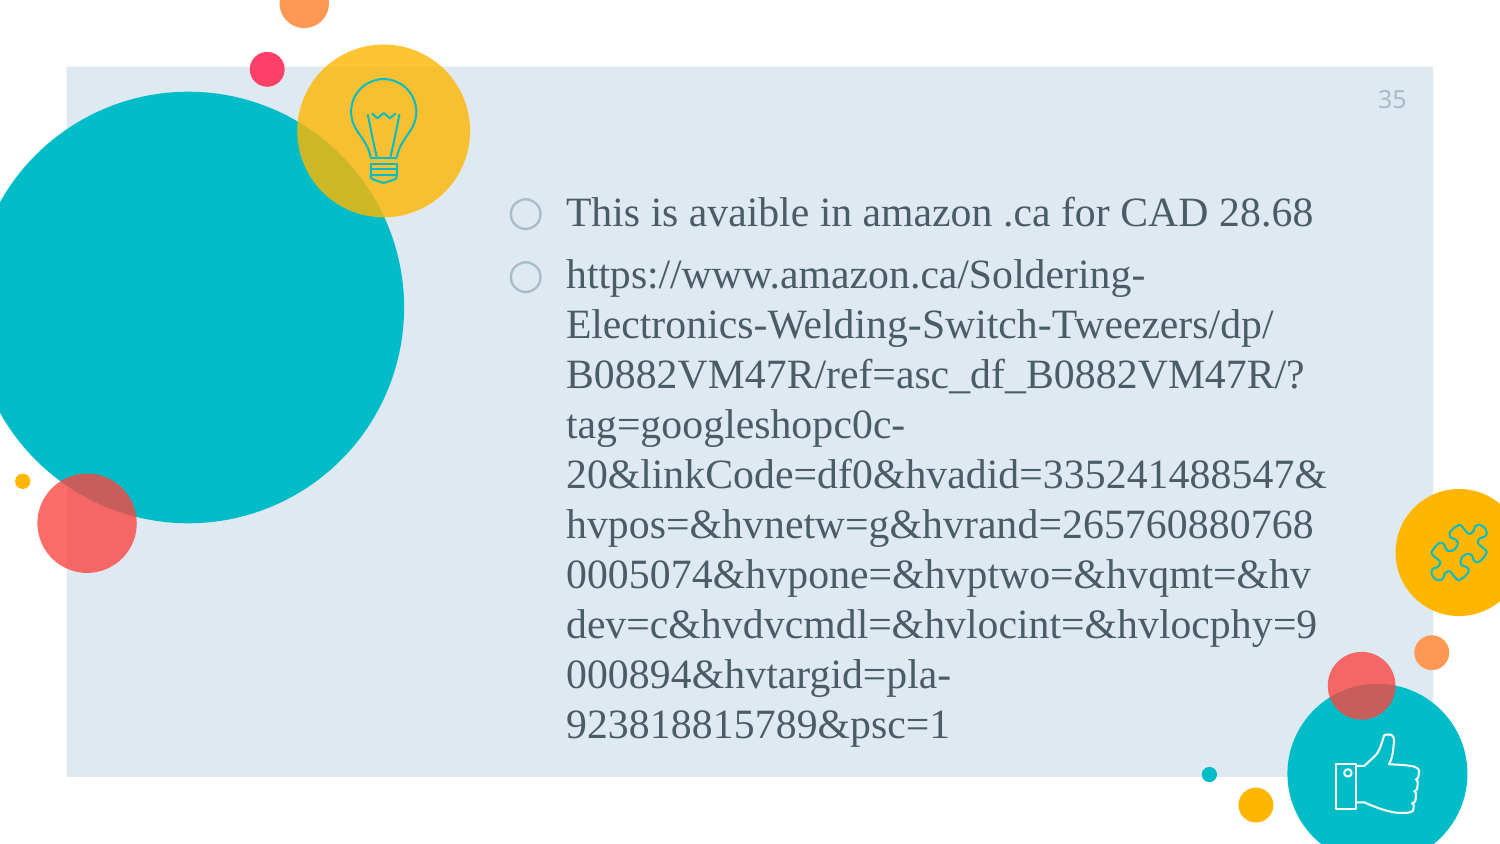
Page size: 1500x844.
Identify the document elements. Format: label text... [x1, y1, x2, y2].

slide_number 35 [1331, 68, 1422, 134]
list This is avaible in amazon .ca for CAD 28.68 https://www.amazon.ca/Soldering-Electronics-Welding-Switch-Tweezers/dp/B0882VM47R/ref=asc_df_B0882VM47R/?tag=googleshopc0c-20&linkCode=df0&hvadid=335241488547&hvpos=&hvnetw=g&hvrand=2657608807680005074&hvpone=&hvptwo=&hvqmt=&hvdev=c&hvdvcmdl=&hvlocint=&hvlocphy=9000894&hvtargid=pla-923818815789&psc=1 [476, 169, 1345, 706]
